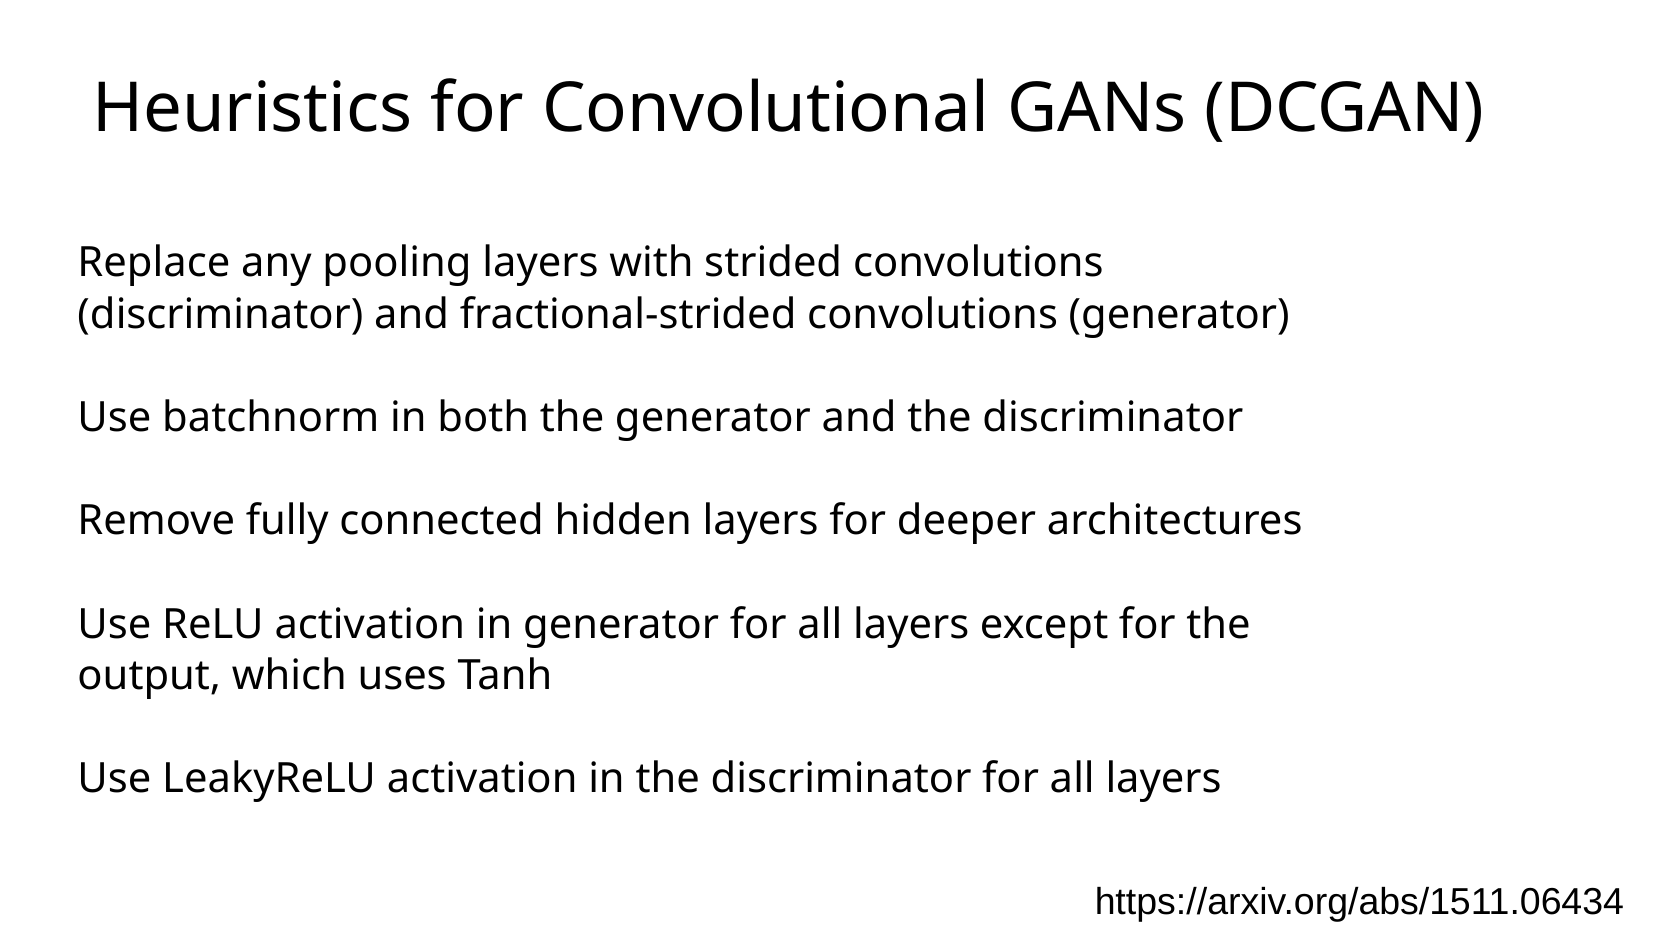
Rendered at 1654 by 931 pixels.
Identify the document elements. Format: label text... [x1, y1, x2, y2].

text_box https://arxiv.org/abs/1511.06434 [1079, 870, 1642, 927]
list Replace any pooling layers with strided convolutions (discriminator) and fractional-strided convolutions (generator) Use batchnorm in both the generator and the discriminator Remove fully connected hidden layers for deeper architectures Use ReLU activation in generator for all layers except for the output, which uses Tanh Use LeakyReLU activation in the discriminator for all layers [77, 206, 1398, 828]
title Heuristics for Convolutional GANs (DCGAN) [77, 51, 1579, 155]
